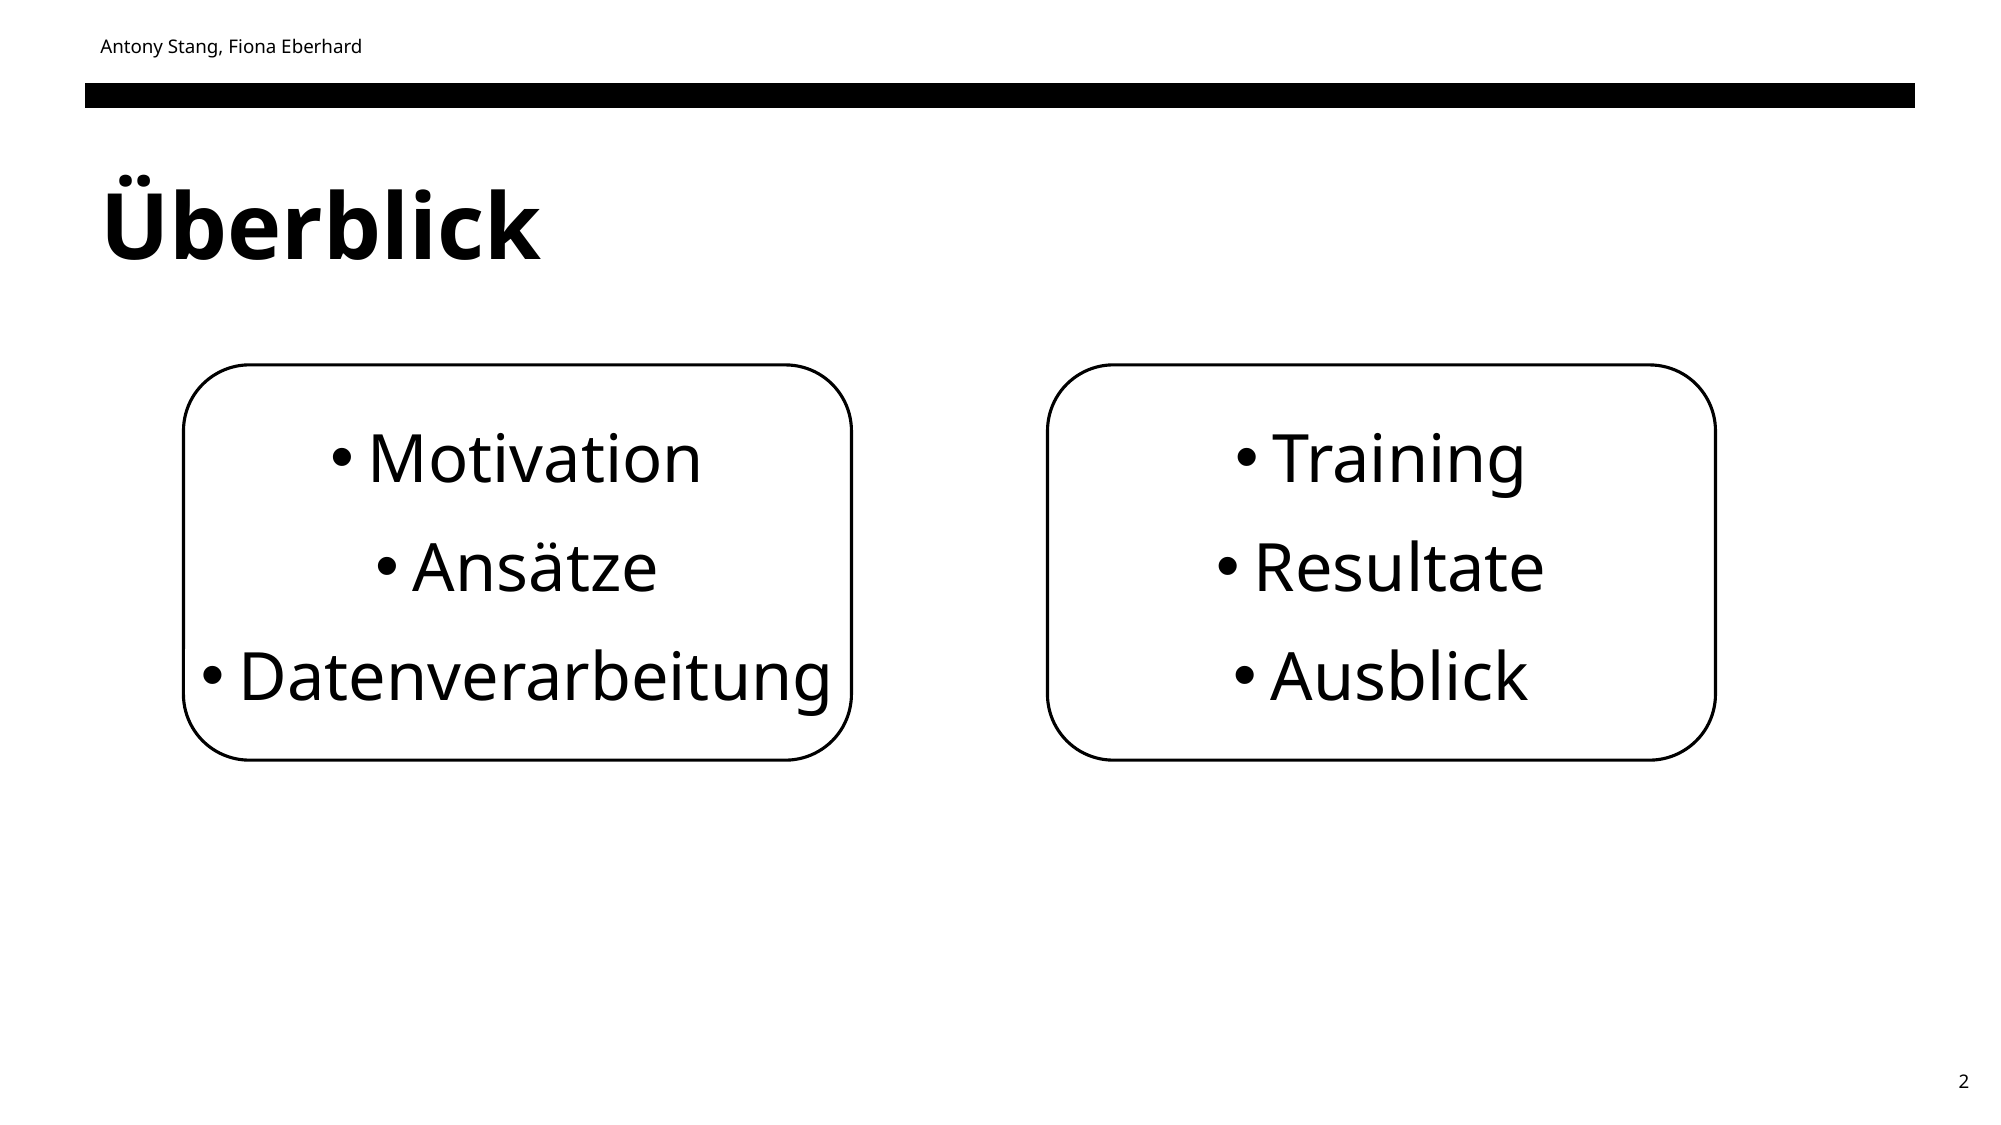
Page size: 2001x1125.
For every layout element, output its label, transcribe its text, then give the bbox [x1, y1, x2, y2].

slide_number 2 [1879, 1053, 1985, 1113]
text_box [181, 363, 854, 762]
footer Antony Stang, Fiona Eberhard [85, 16, 761, 77]
title Überblick [85, 160, 1916, 401]
text_box Training Resultate Ausblick [949, 400, 1814, 1019]
list Motivation Ansätze Datenverarbeitung [85, 400, 949, 1019]
text_box [1045, 363, 1718, 762]
